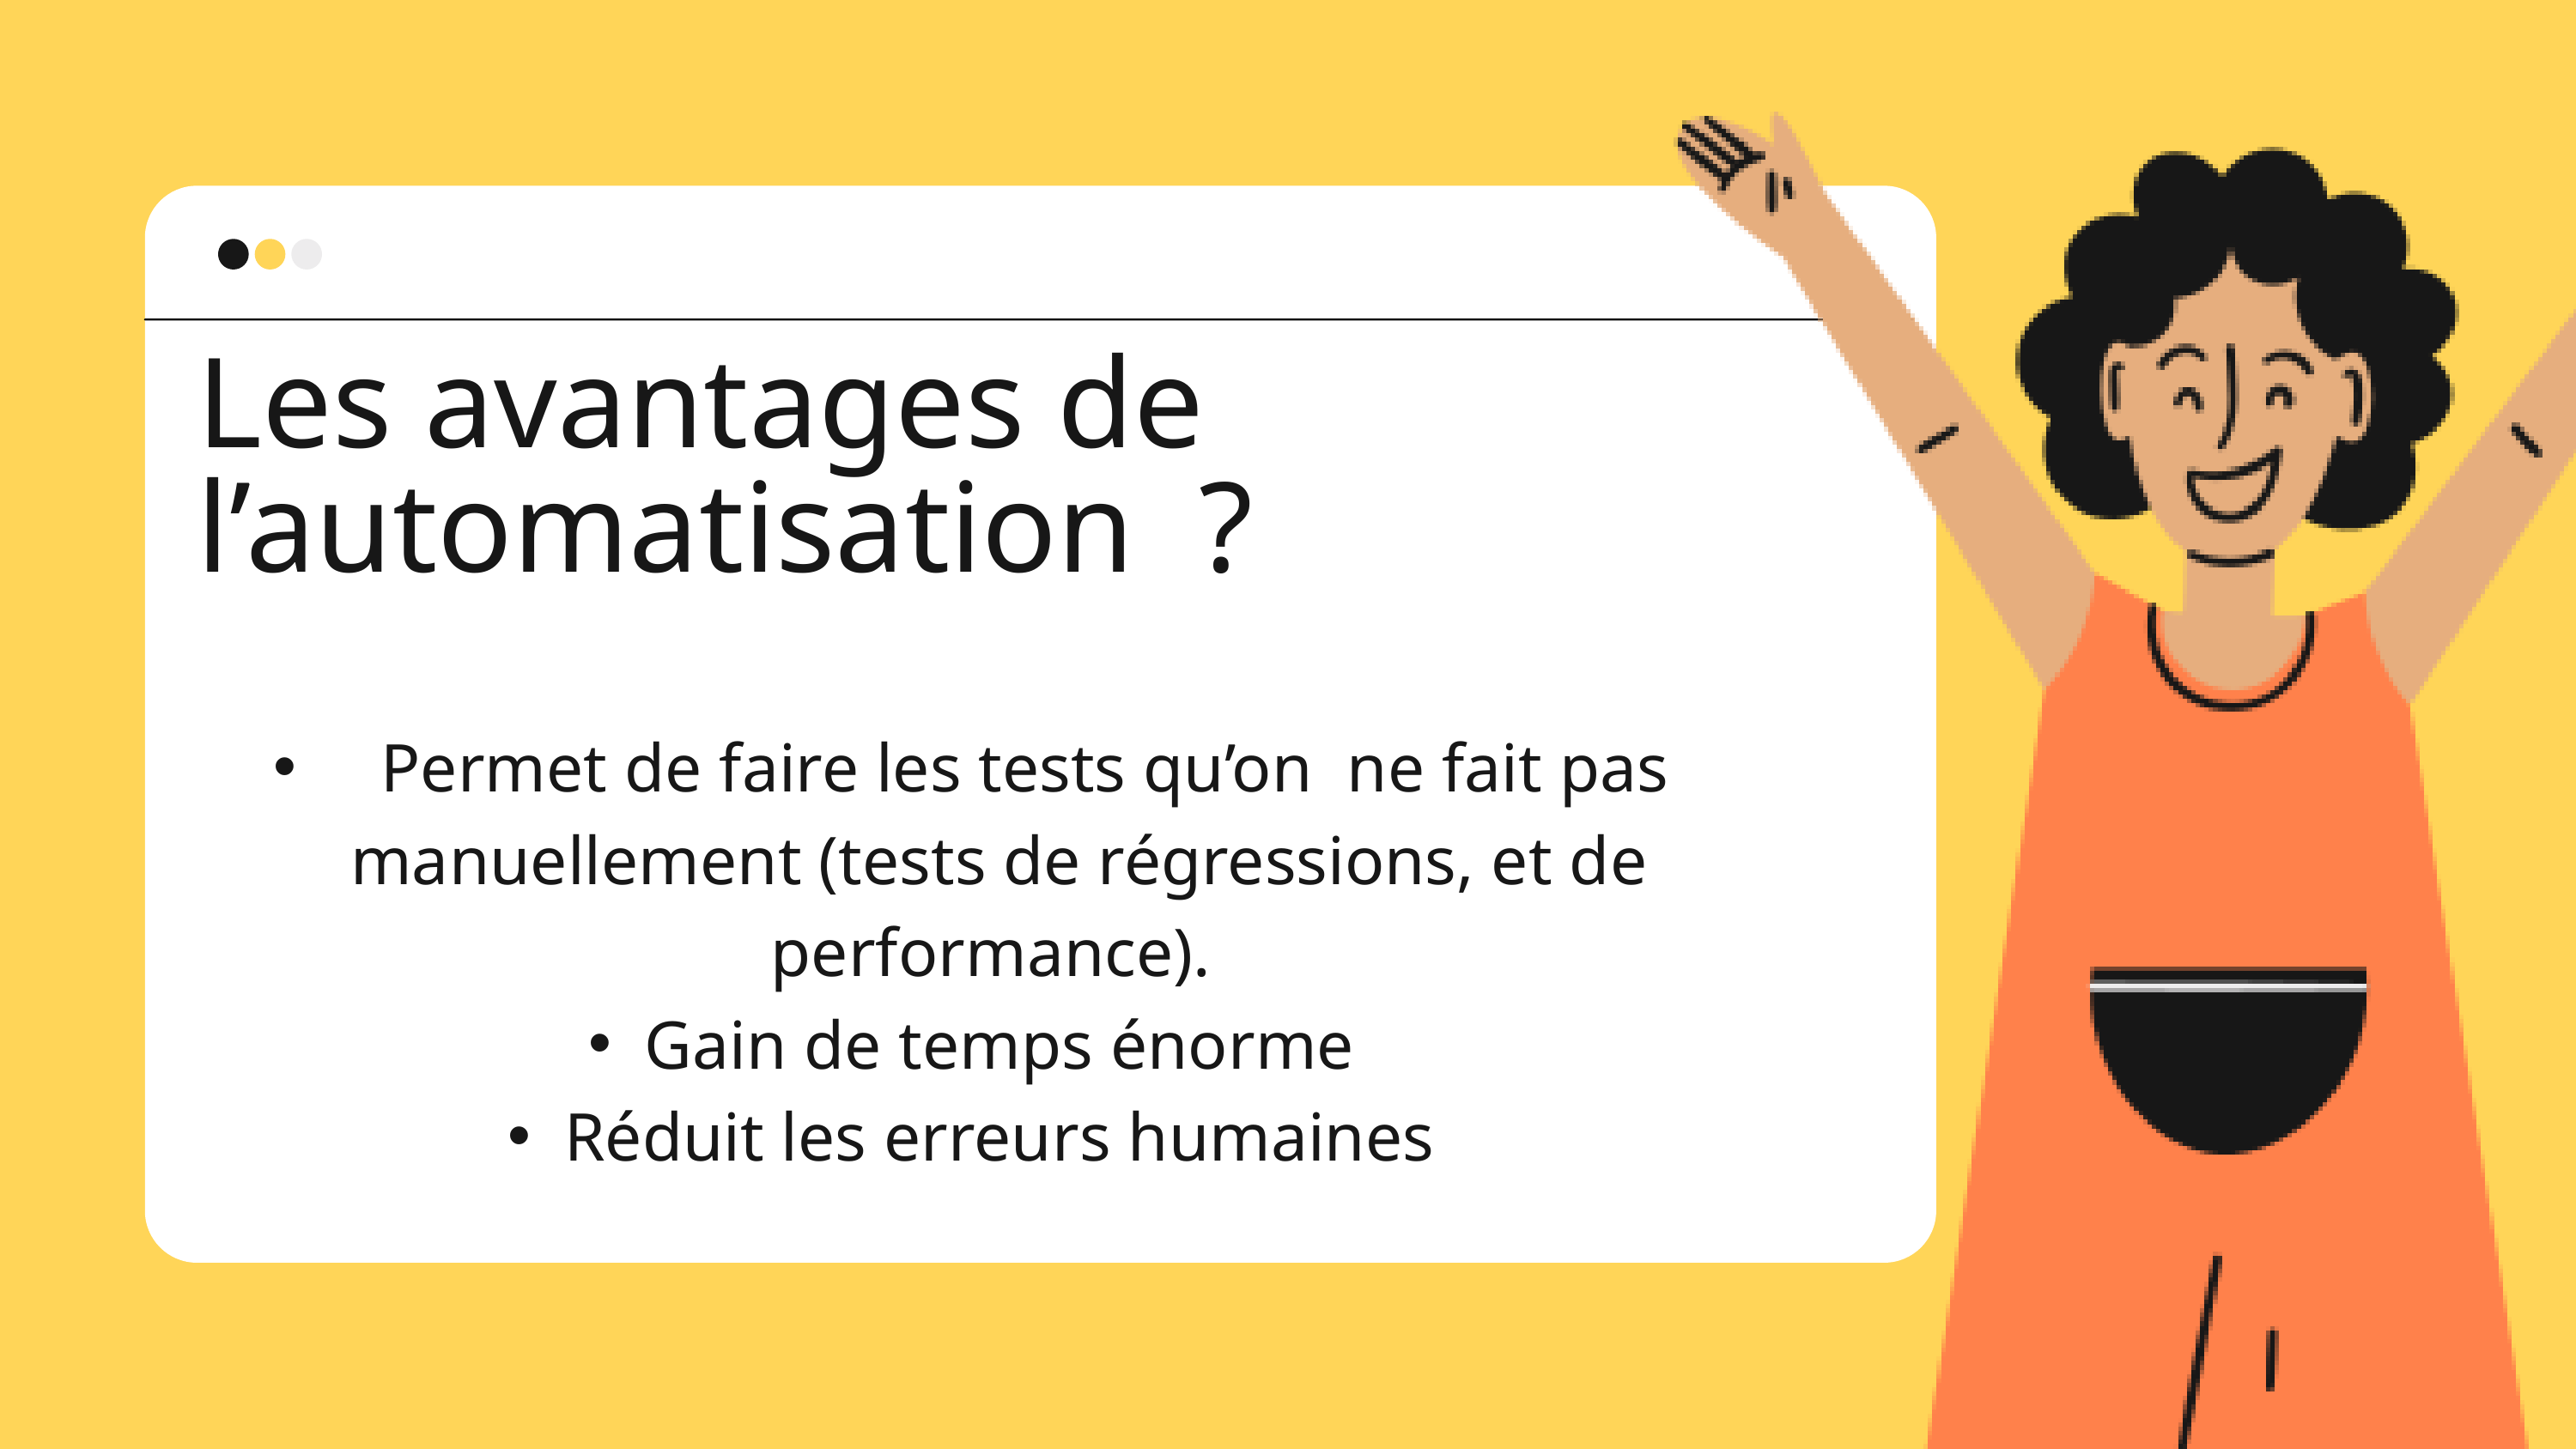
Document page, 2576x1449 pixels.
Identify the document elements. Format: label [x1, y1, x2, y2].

text_box [1665, 103, 2576, 1449]
text_box [144, 185, 1937, 1264]
